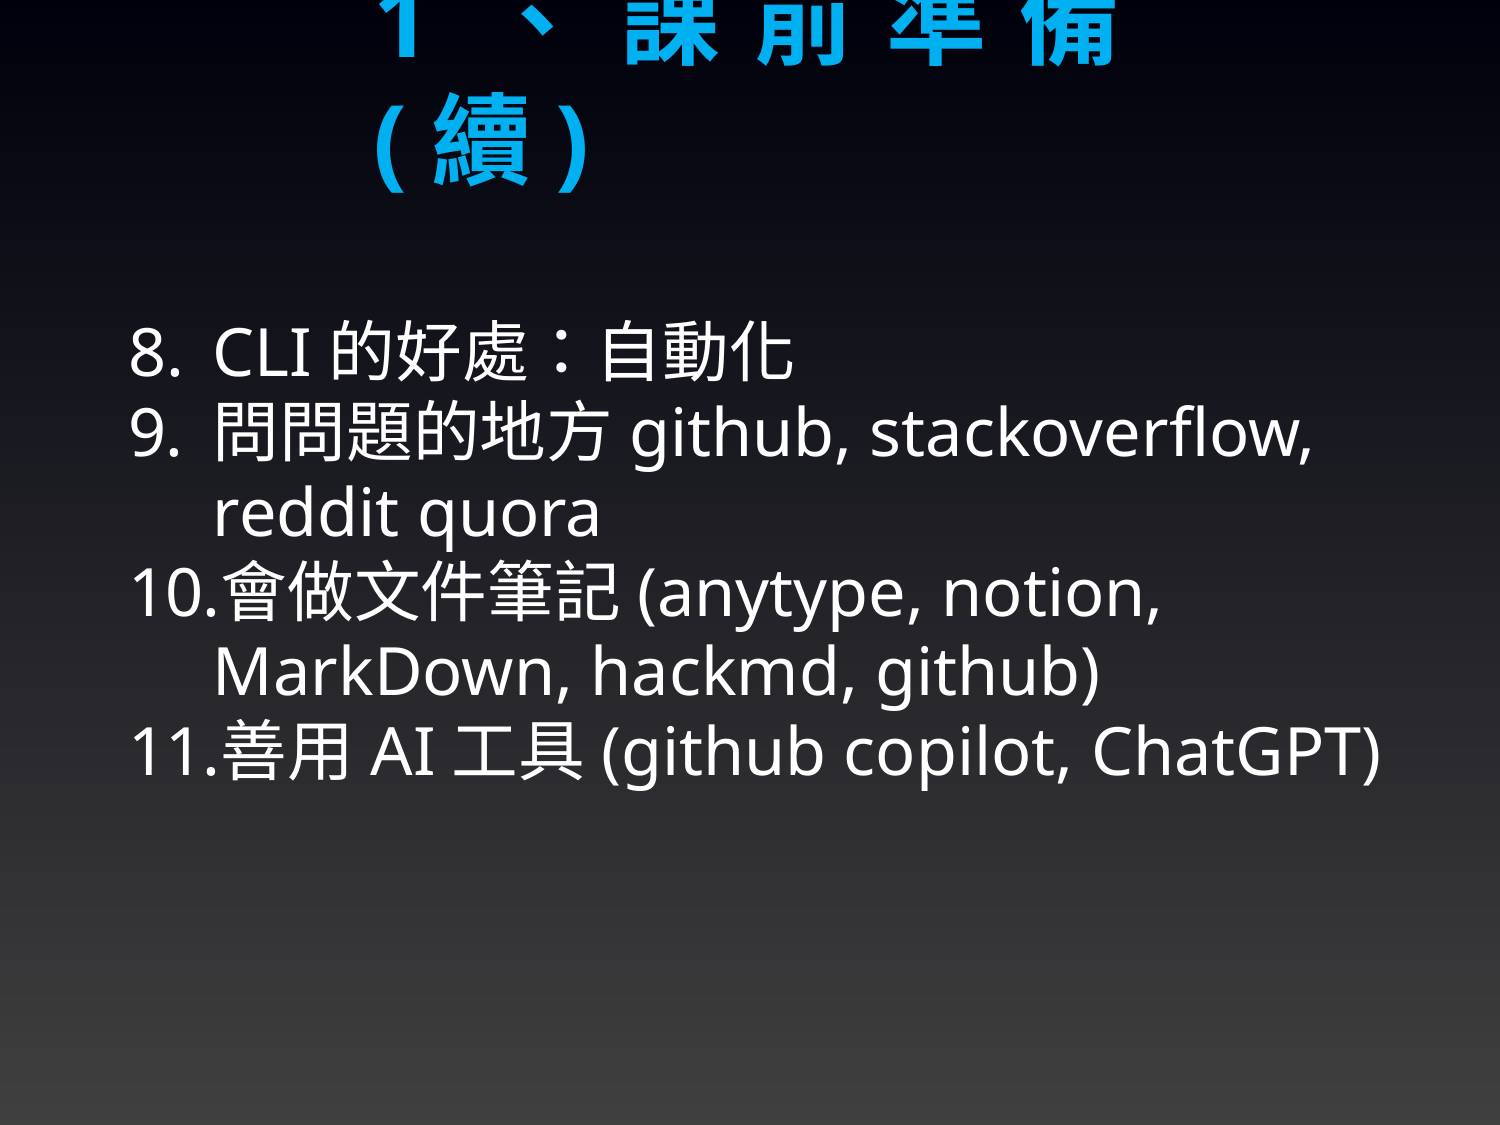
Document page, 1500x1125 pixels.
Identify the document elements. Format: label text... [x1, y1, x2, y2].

text_box CLI的好處：自動化 問問題的地方github, stackoverflow, reddit quora 會做文件筆記(anytype, notion, MarkDown, hackmd, github) 善用AI工具(github copilot, ChatGPT) [113, 302, 1439, 797]
text_box 1、課前準備(續) [358, 49, 1159, 213]
